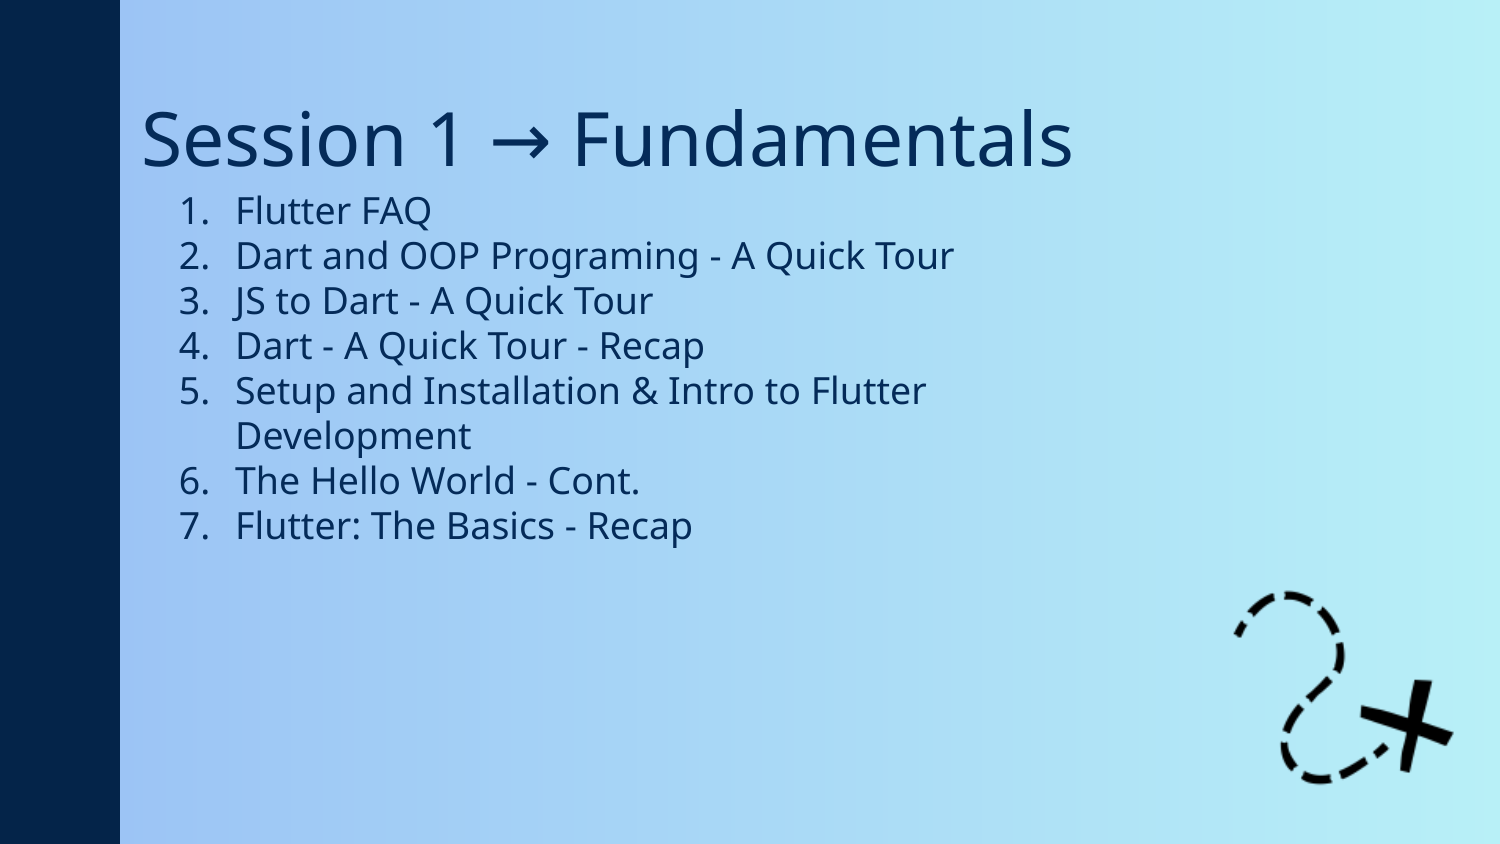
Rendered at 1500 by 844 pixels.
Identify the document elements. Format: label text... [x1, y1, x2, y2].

picture [1159, 512, 1500, 844]
text_box [120, 0, 1500, 844]
list Session 1 → Fundamentals [135, 77, 1486, 188]
text_box Flutter FAQ Dart and OOP Programing - A Quick Tour JS to Dart - A Quick Tour Dart - A Quick Tour - Recap Setup and Installation & Intro to Flutter Development The Hello World - Cont. Flutter: The Basics - Recap [160, 188, 1026, 769]
